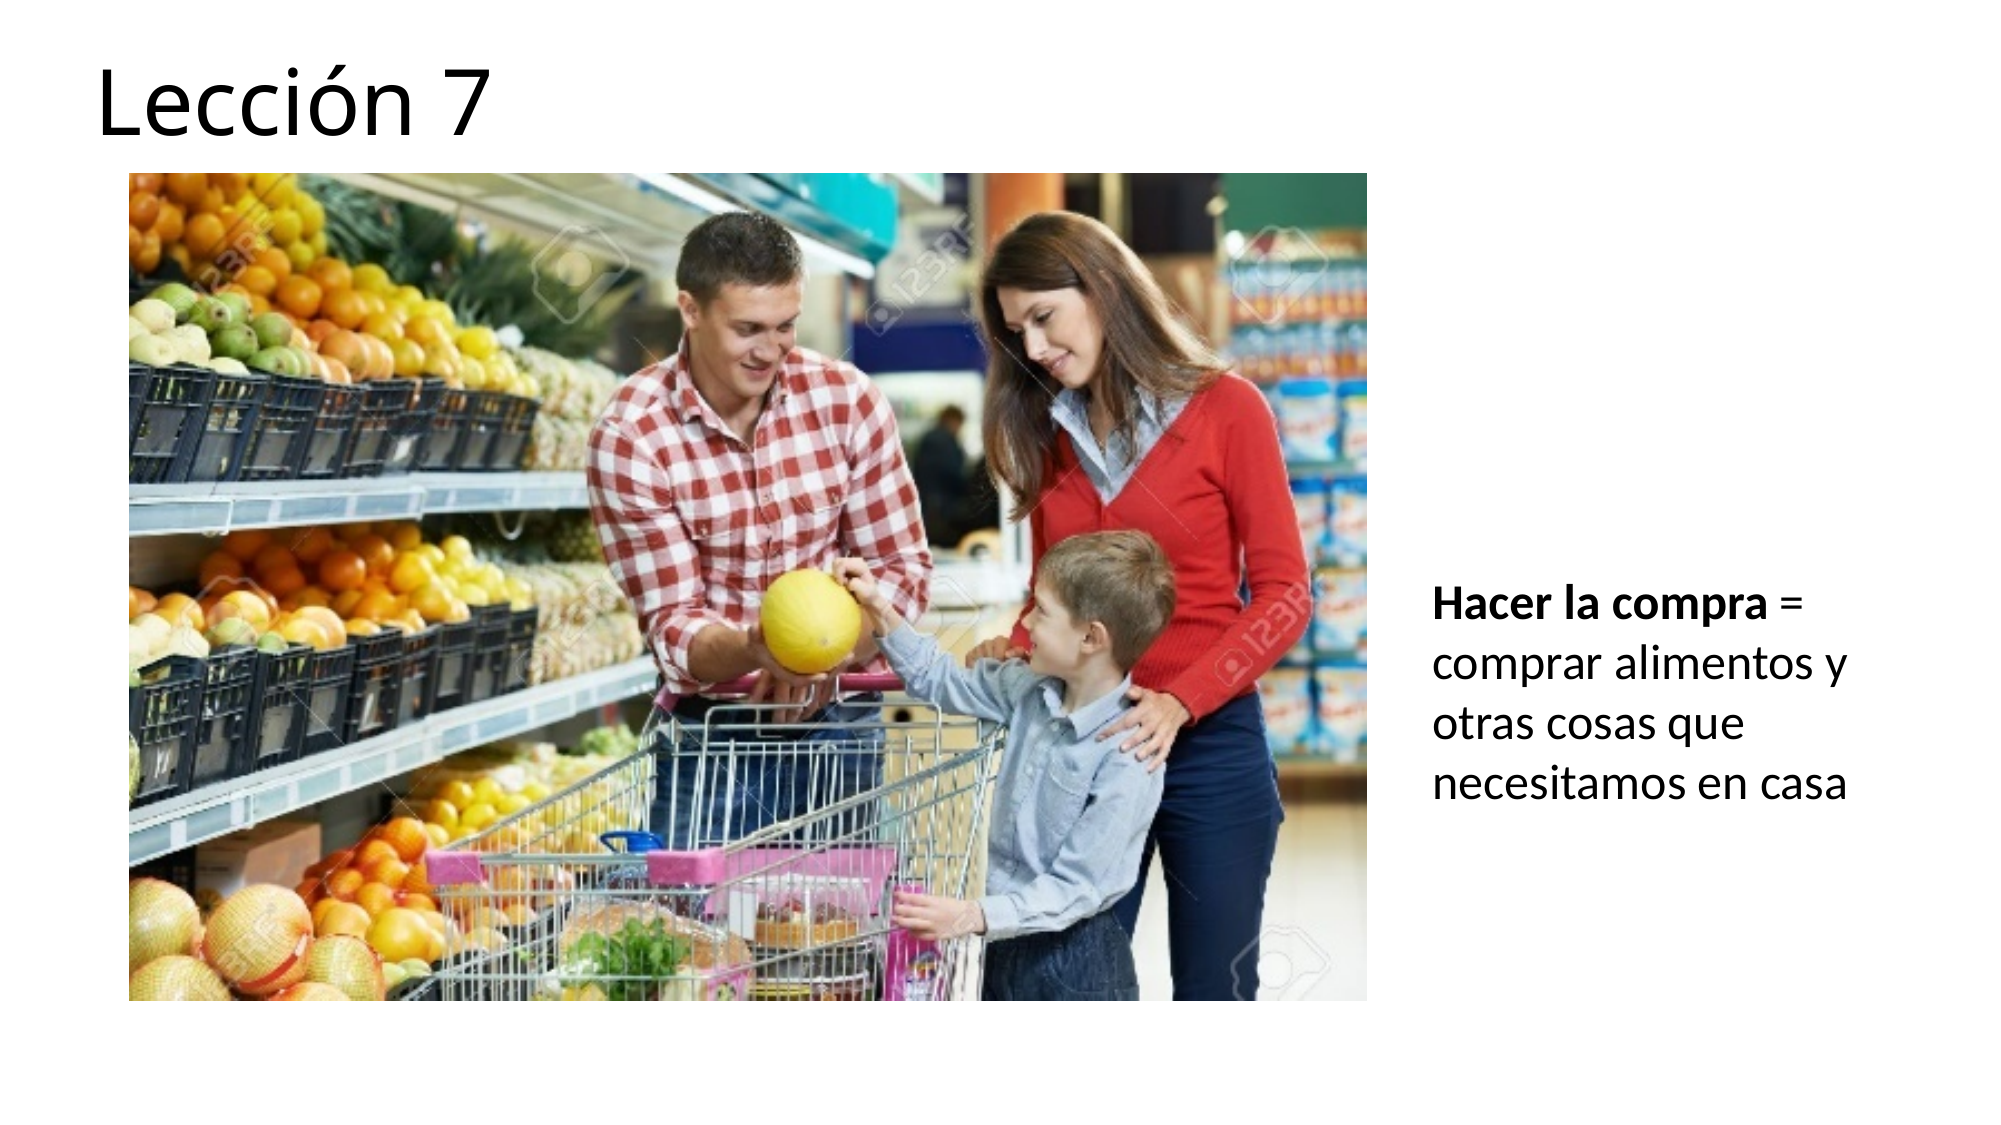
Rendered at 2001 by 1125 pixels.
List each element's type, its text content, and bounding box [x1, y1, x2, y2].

title Lección 7 [79, 38, 1460, 174]
text_box Hacer la compra = comprar alimentos y otras cosas que necesitamos en casa [1417, 562, 1957, 818]
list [129, 173, 1367, 1001]
